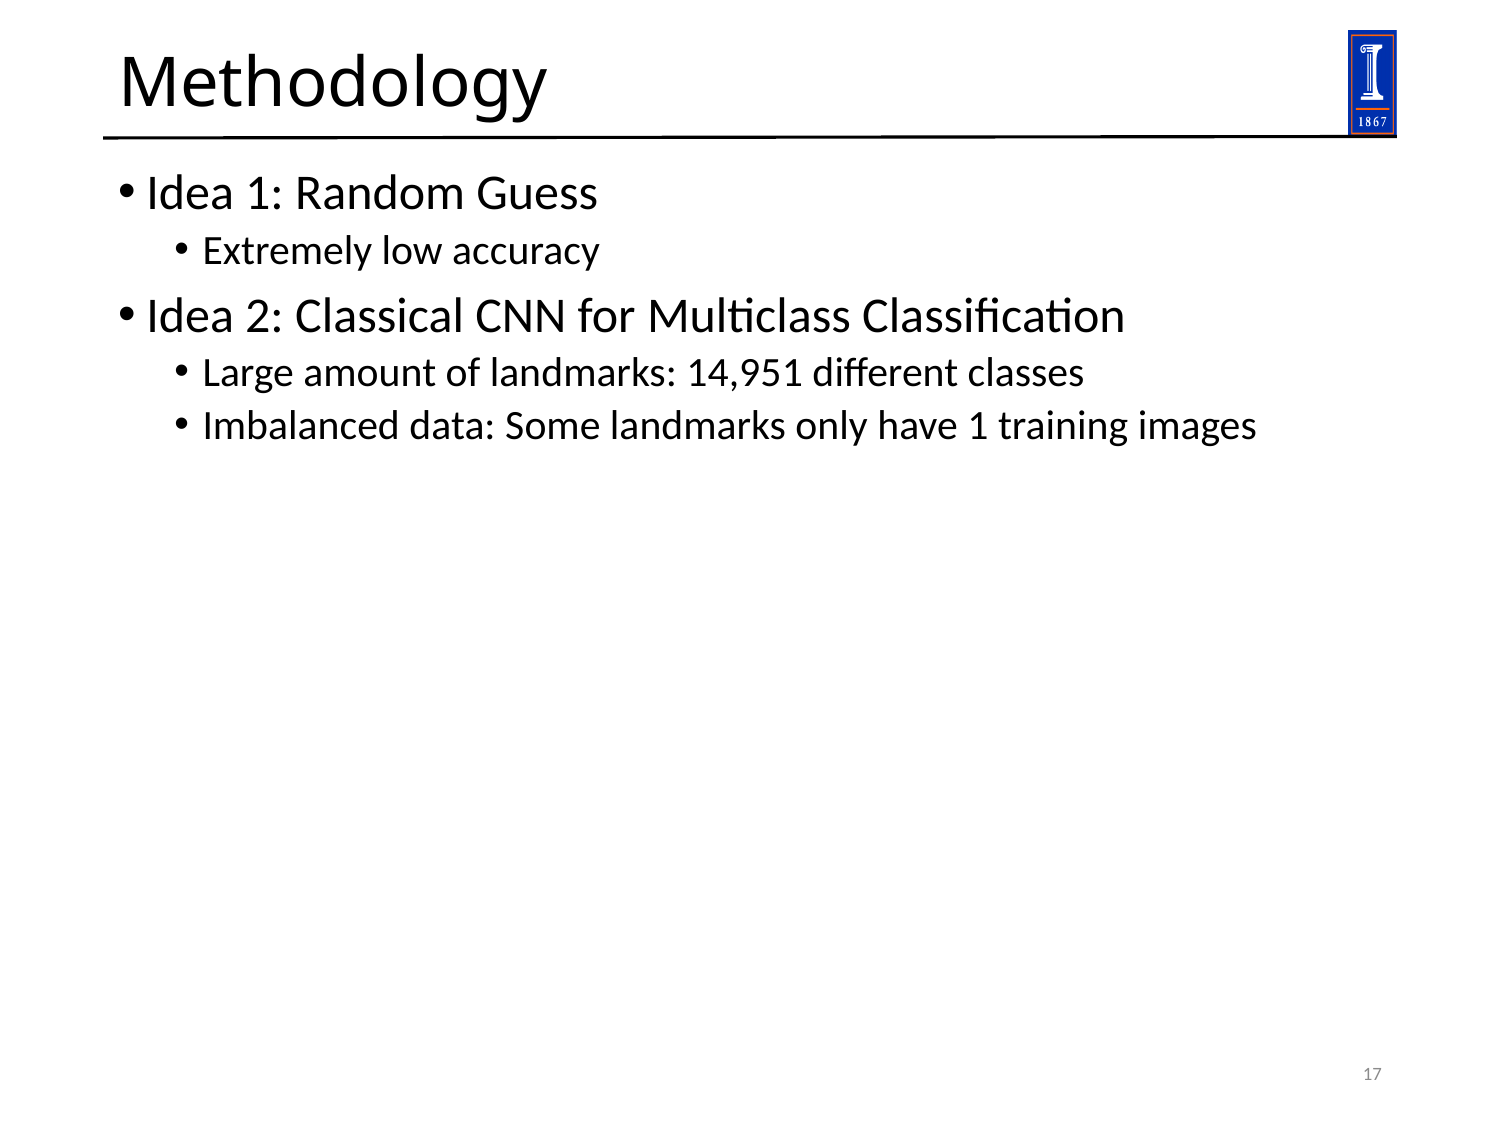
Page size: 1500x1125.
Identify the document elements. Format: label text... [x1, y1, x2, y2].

list Idea 1: Random Guess Extremely low accuracy Idea 2: Classical CNN for Multiclass Classification Large amount of landmarks: 14,951 different classes Imbalanced data: Some landmarks only have 1 training images [103, 158, 1397, 1014]
title Methodology [103, 30, 1397, 138]
slide_number 17 [1059, 1042, 1397, 1103]
